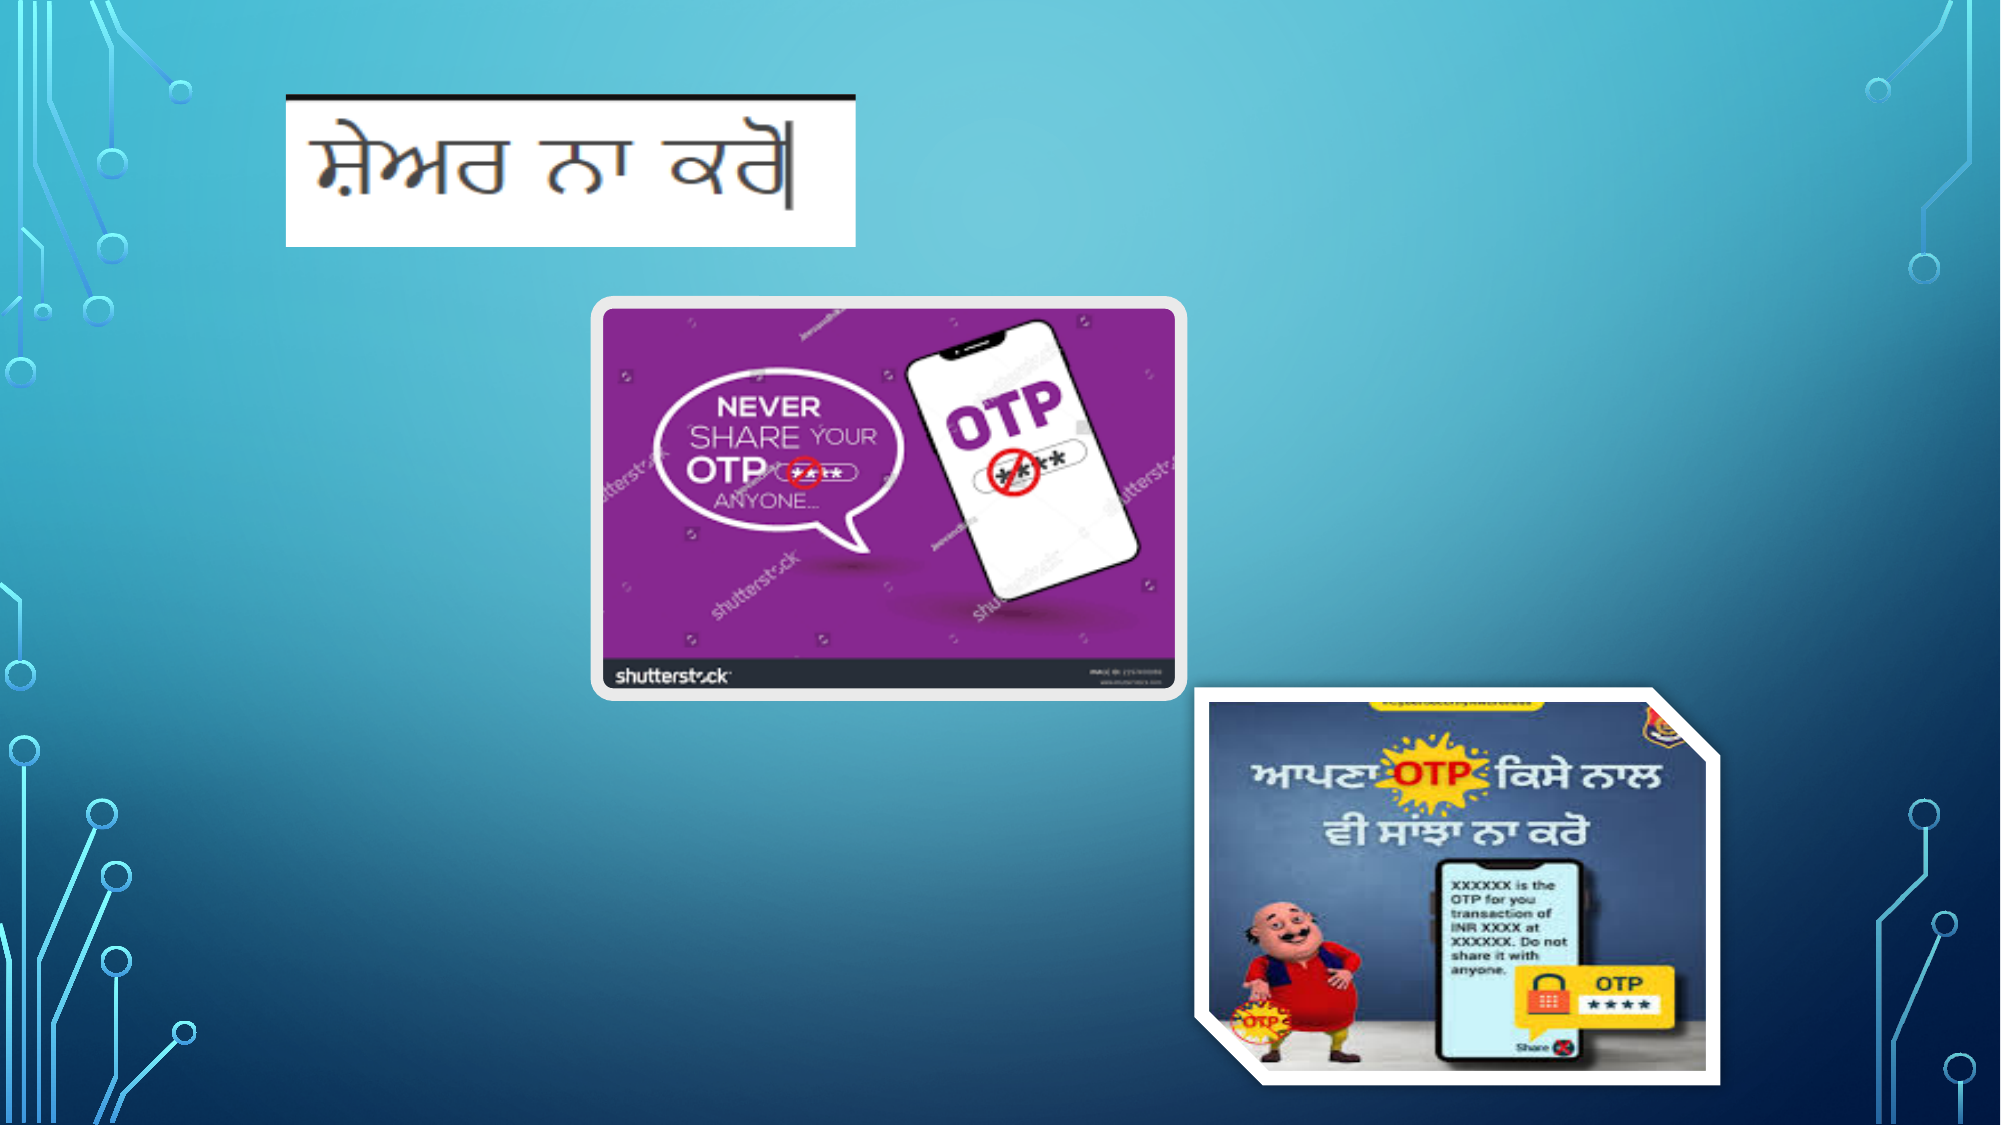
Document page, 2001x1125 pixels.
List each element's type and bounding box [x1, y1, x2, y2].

picture [285, 94, 856, 247]
picture [596, 302, 1182, 695]
picture [1201, 694, 1714, 1079]
